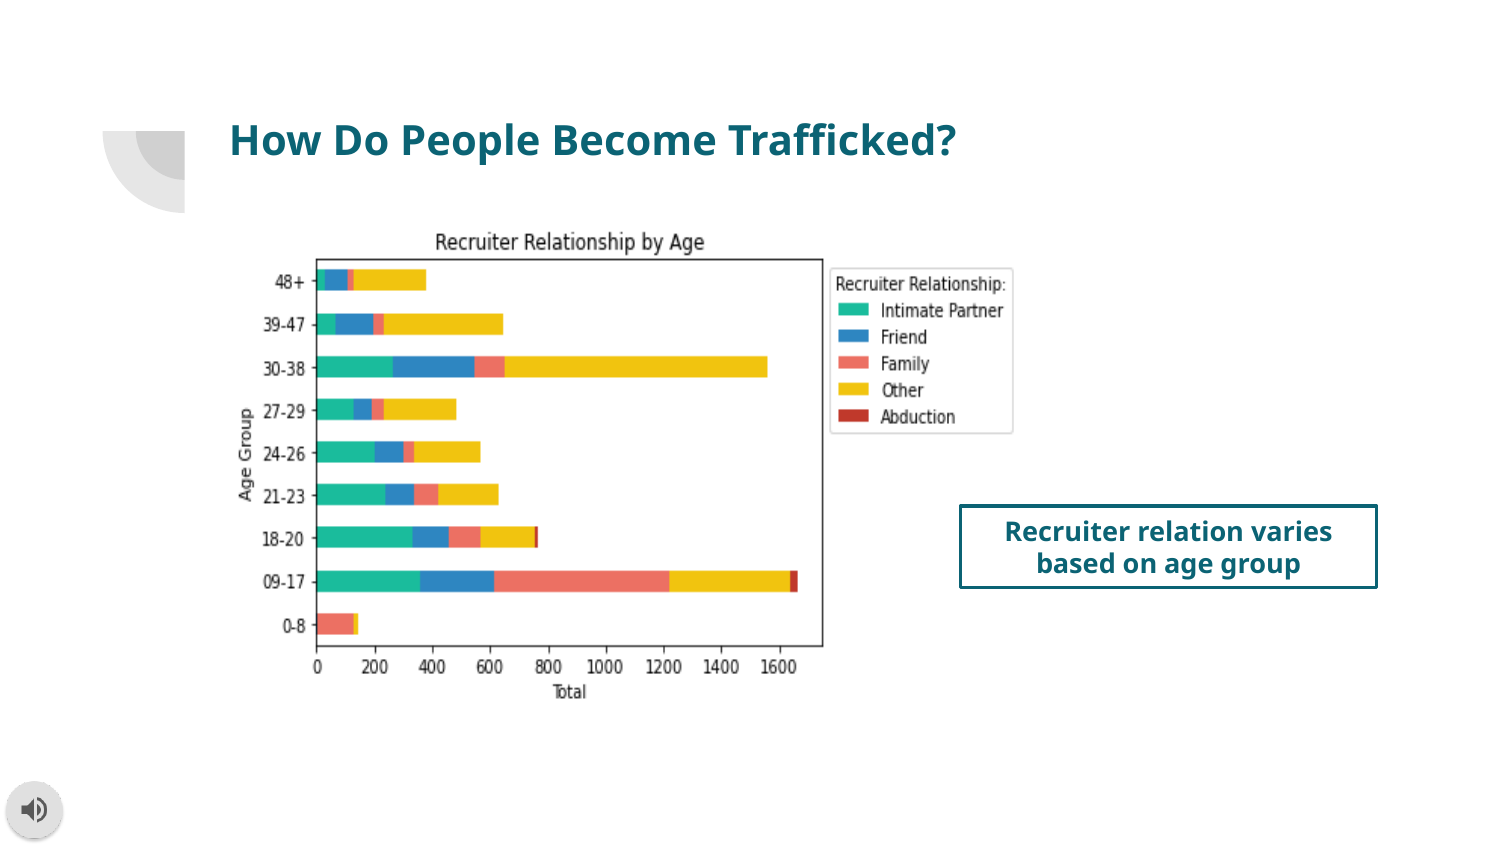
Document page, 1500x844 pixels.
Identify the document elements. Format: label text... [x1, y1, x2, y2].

picture [0, 775, 68, 844]
text_box Recruiter relation varies based on age group [1029, 505, 1377, 588]
picture [230, 220, 1023, 714]
title How Do People Become Trafficked? [213, 98, 978, 180]
